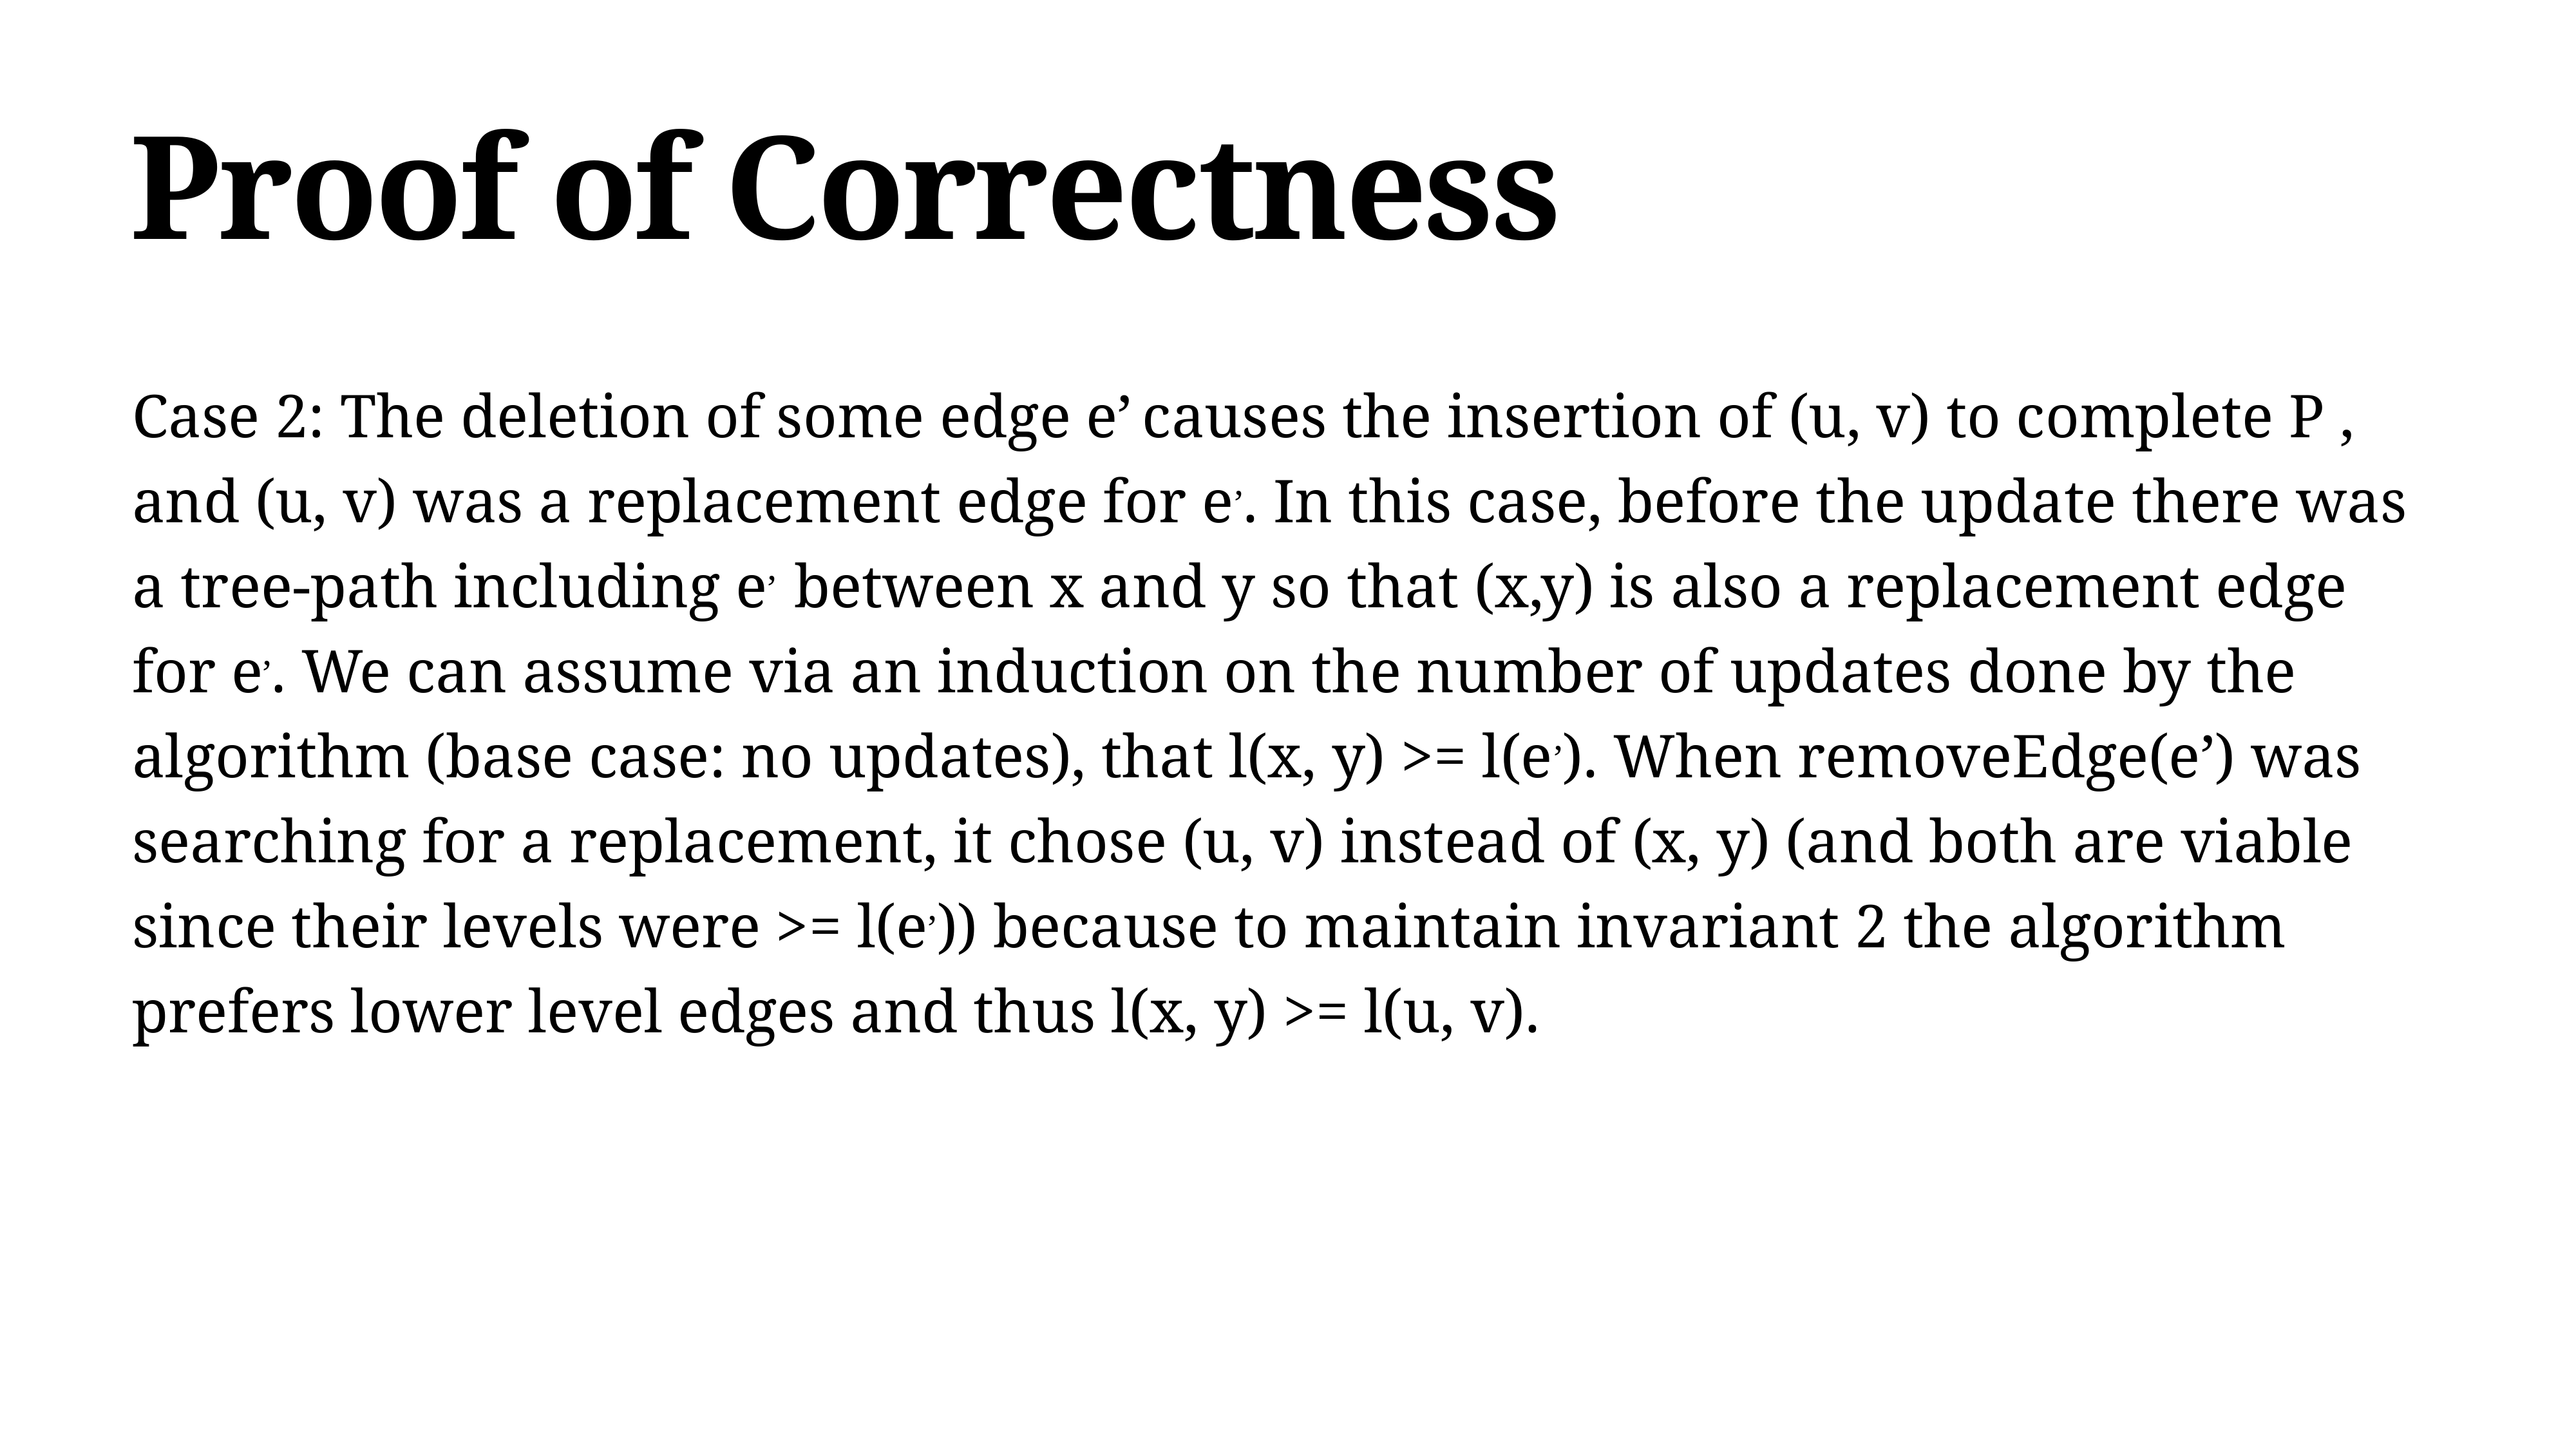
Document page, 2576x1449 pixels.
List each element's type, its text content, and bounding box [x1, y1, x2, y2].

title Proof of Correctness [124, 98, 2447, 272]
subtitle Case 2: The deletion of some edge e’ causes the insertion of (u, v) to complete P , and (u, v) was a replacement edge for e’. In this case, before the update there was a tree-path including e’ between x and y so that (x,y) is also a replacement edge for e’. We can assume via an induction on the number of updates done by the algorithm (base case: no updates), that l(x, y) >= l(e’). When removeEdge(e’) was searching for a replacement, it chose (u, v) instead of (x, y) (and both are viable since their levels were >= l(e’)) because to maintain invariant 2 the algorithm prefers lower level edges and thus l(x, y) >= l(u, v). [126, 359, 2448, 1262]
